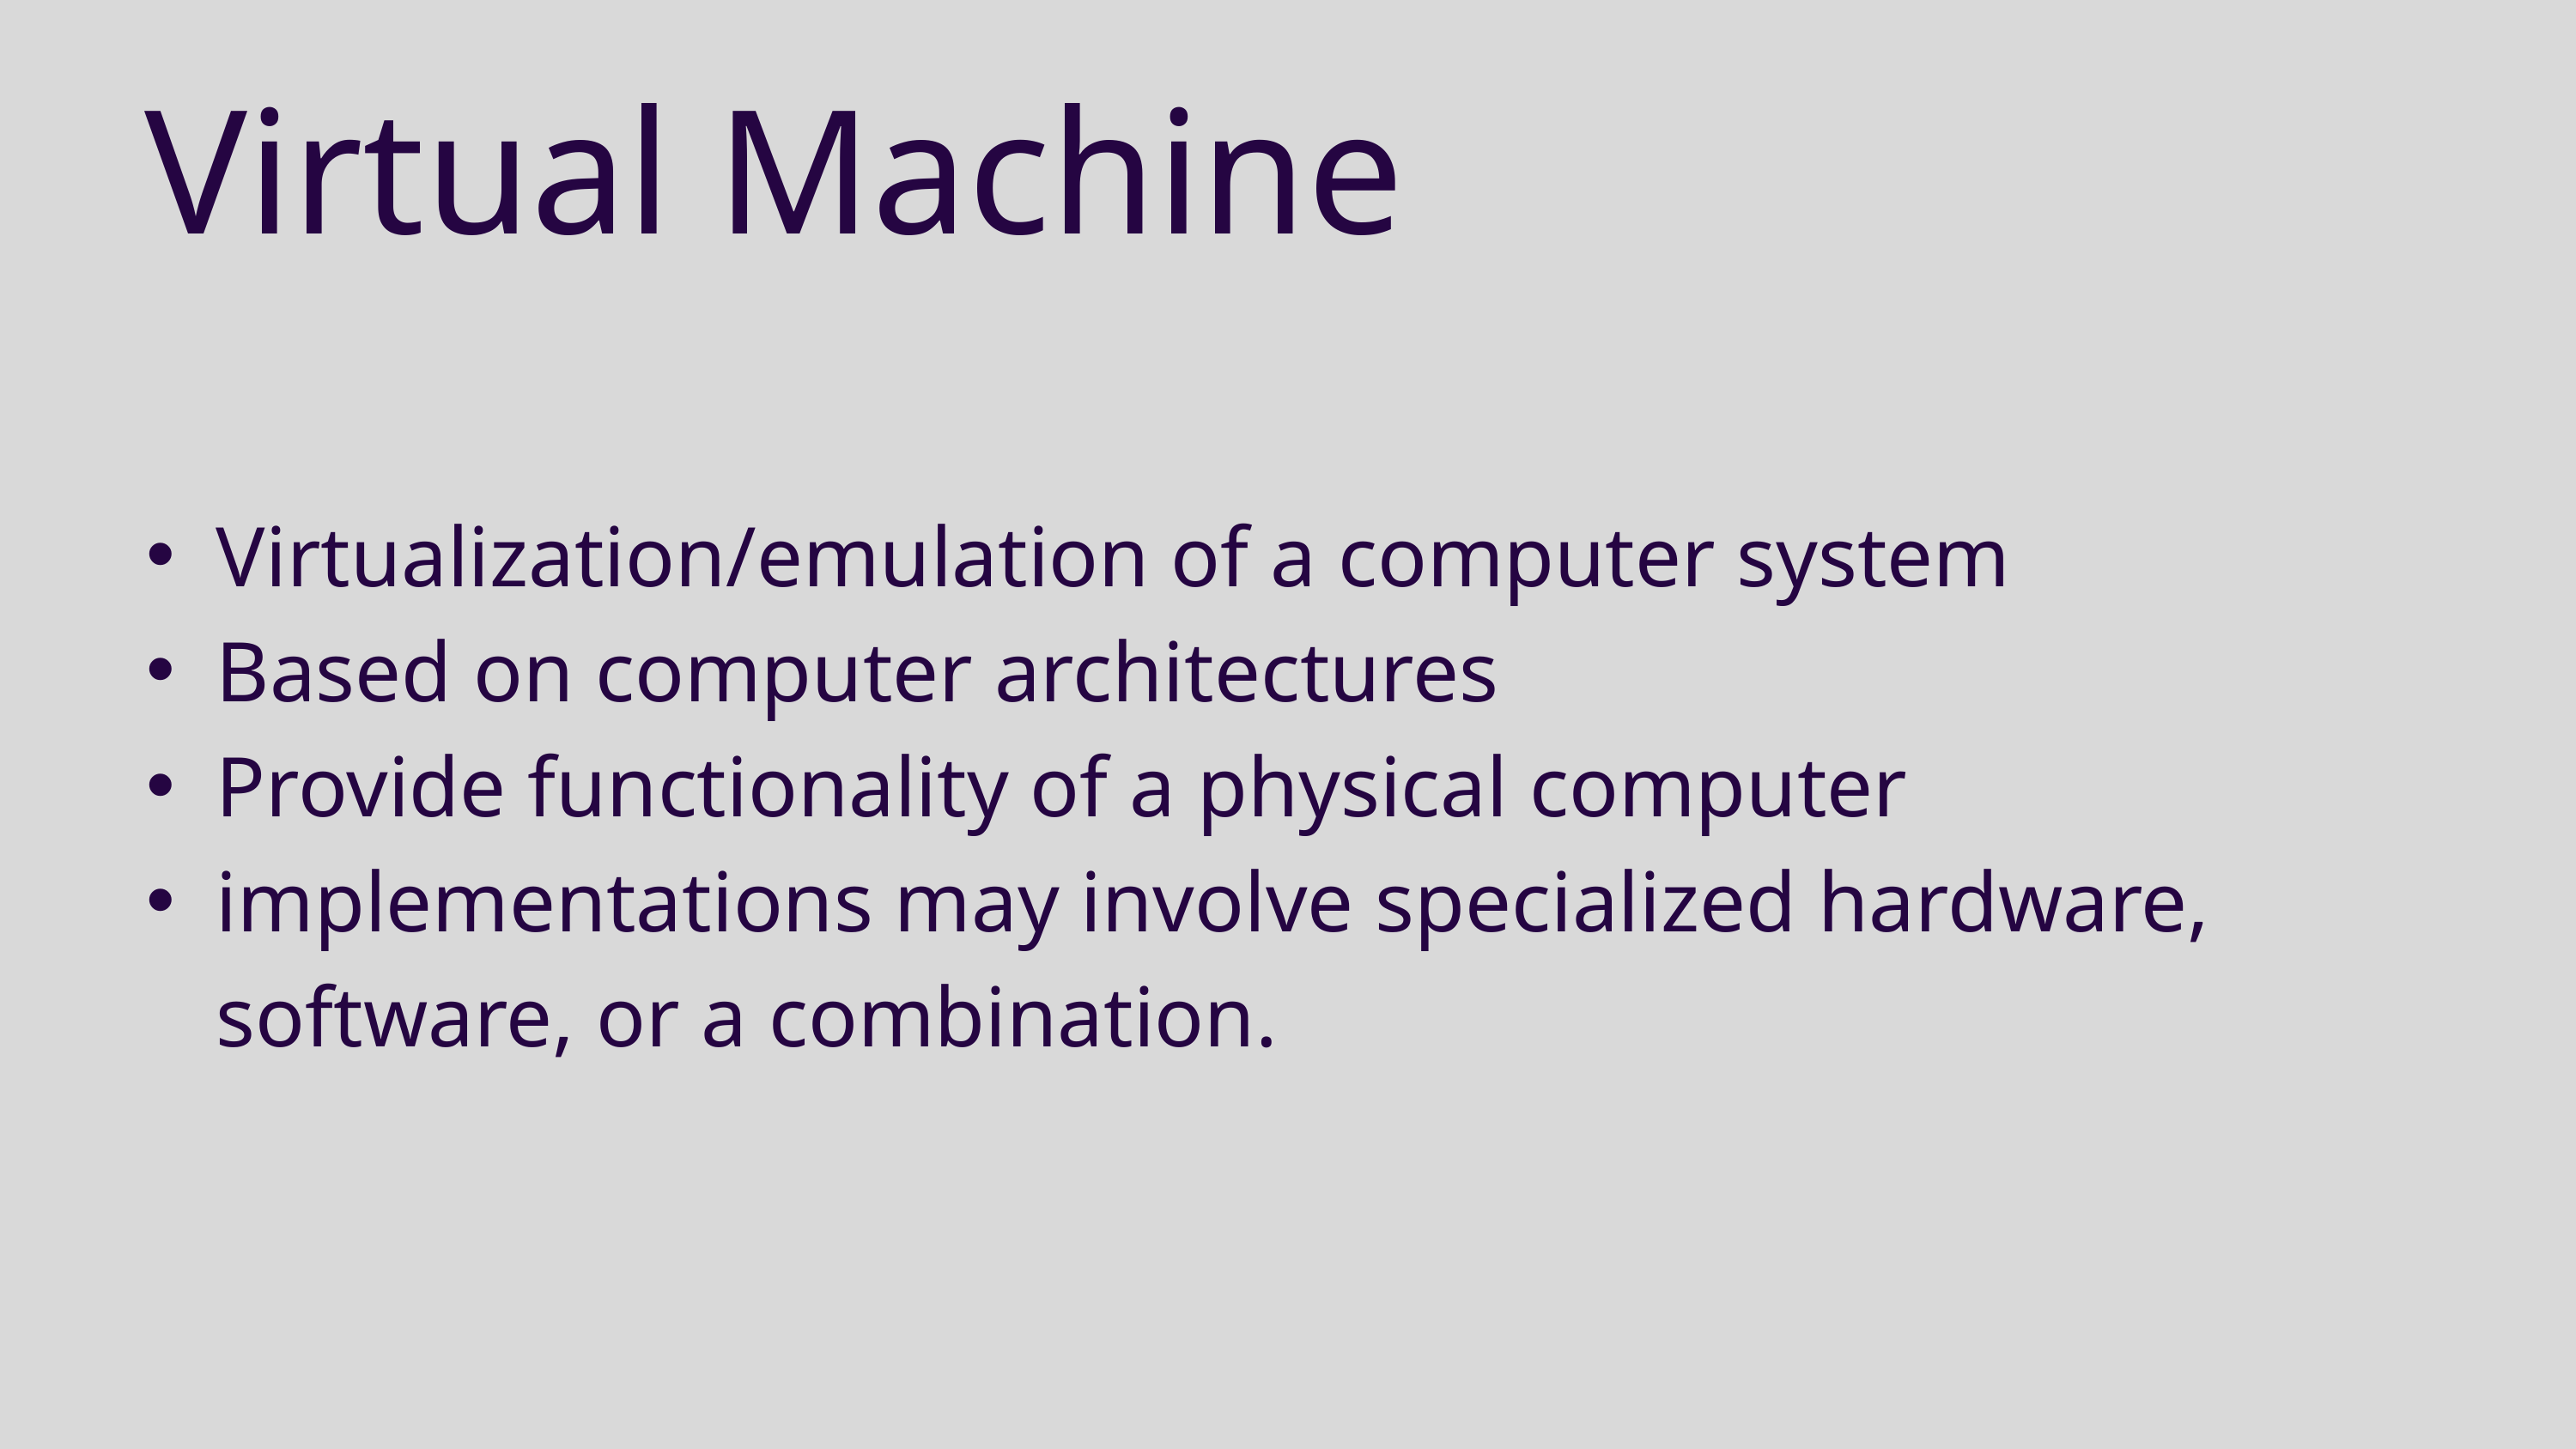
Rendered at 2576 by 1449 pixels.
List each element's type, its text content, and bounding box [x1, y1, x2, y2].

text_box Virtualization/emulation of a computer system Based on computer architectures Provide functionality of a physical computer implementations may involve specialized hardware, software, or a combination. [76, 487, 2432, 1064]
text_box Virtual Machine [144, 113, 2406, 269]
